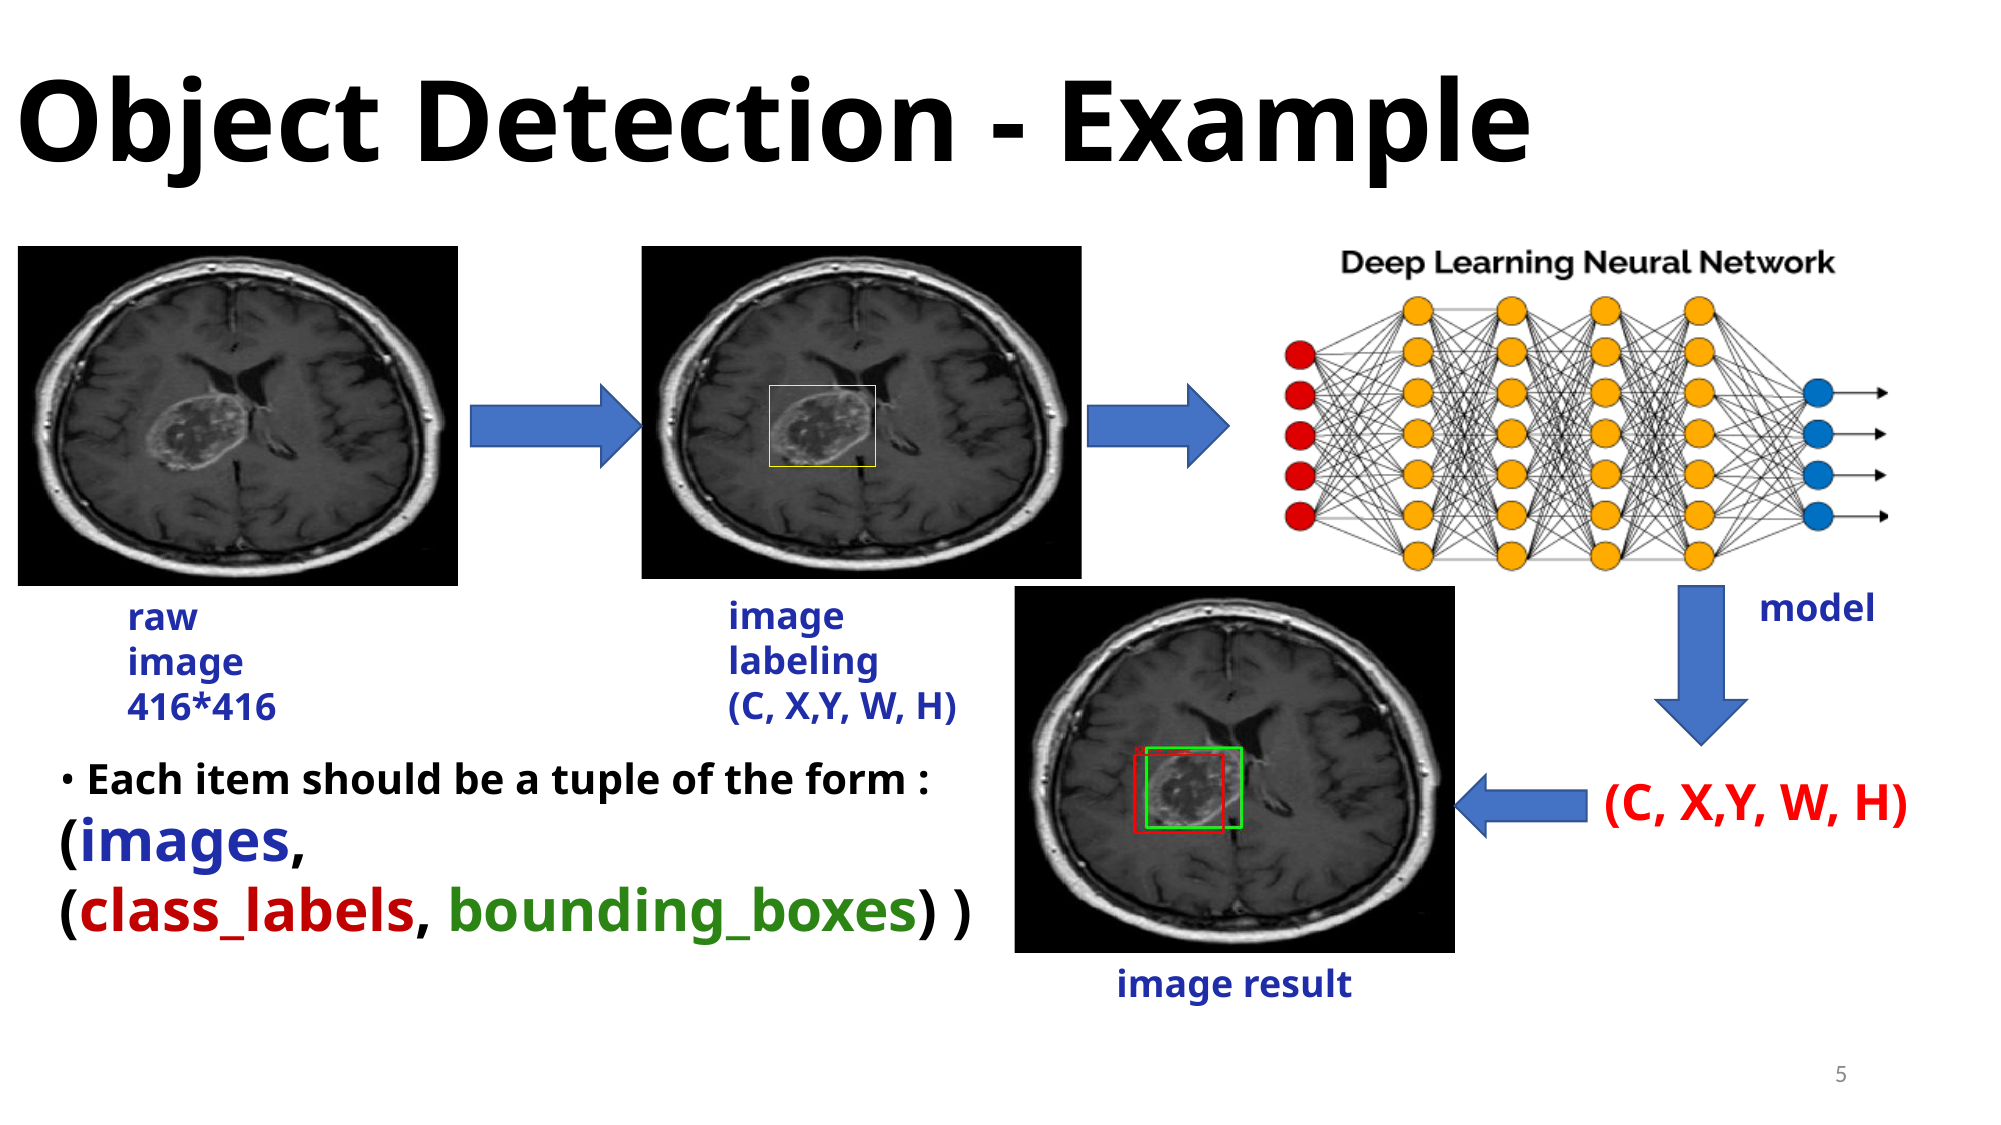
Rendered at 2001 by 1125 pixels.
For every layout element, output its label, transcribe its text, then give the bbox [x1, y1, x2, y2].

text_box [1653, 585, 1750, 747]
slide_number 5 [1412, 1042, 1863, 1103]
text_box image labeling (C, X,Y, W, H) [713, 584, 1010, 735]
text_box Object Detection - Example [0, 56, 1706, 203]
text_box [469, 382, 641, 469]
text_box • Each item should be a tuple of the form : (images, (class_labels, bounding_boxes) ) [45, 745, 1014, 950]
text_box [1086, 382, 1231, 469]
text_box image result [1101, 953, 1368, 1012]
picture [1014, 586, 1455, 953]
text_box model [1743, 576, 1891, 637]
text_box [1455, 772, 1588, 840]
text_box raw image 416*416 [112, 586, 338, 736]
picture [1249, 245, 1889, 580]
text_box (C, X,Y, W, H) [1590, 763, 1925, 838]
picture [641, 245, 1082, 580]
picture [17, 245, 459, 586]
